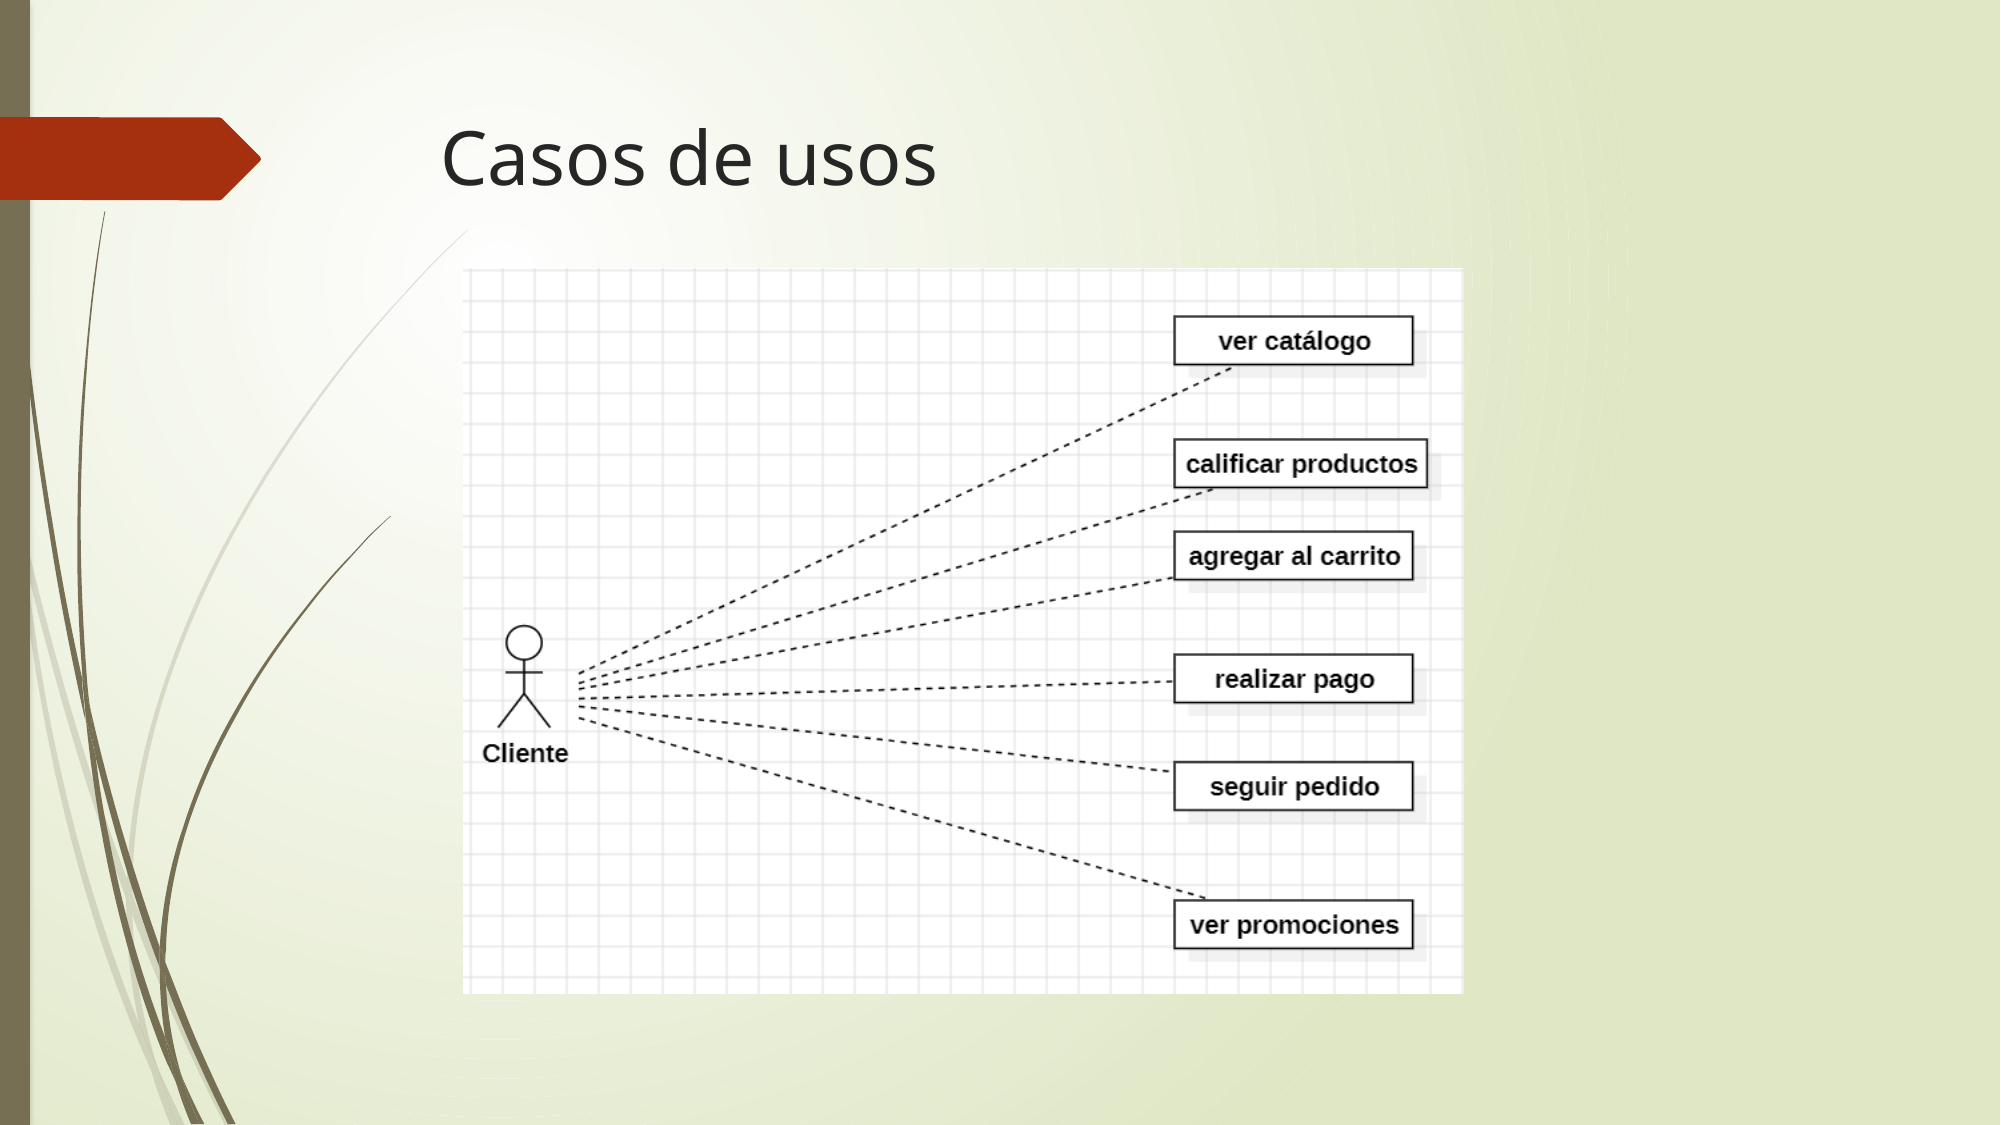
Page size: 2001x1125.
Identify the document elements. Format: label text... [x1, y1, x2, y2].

title Casos de usos [425, 102, 1888, 313]
picture [463, 268, 1464, 994]
